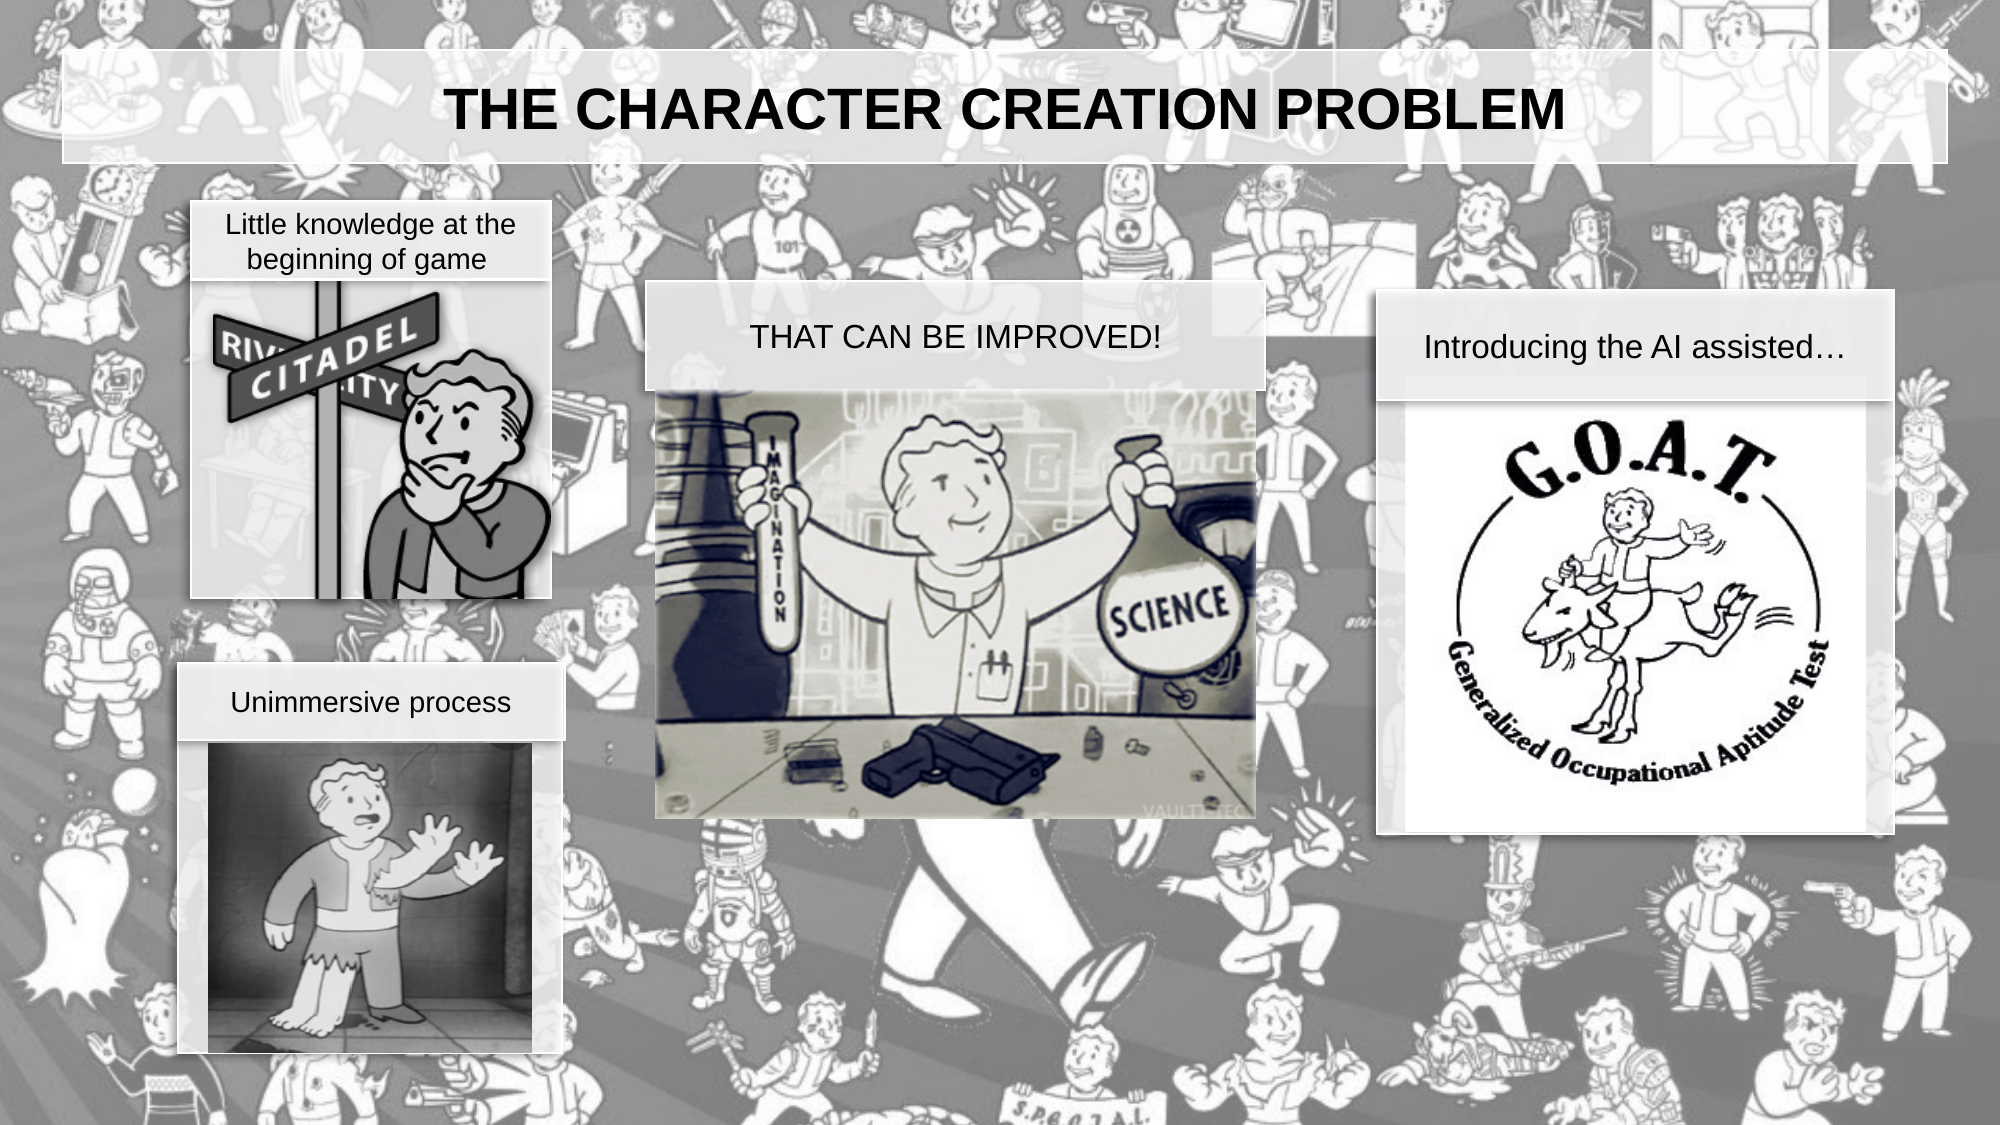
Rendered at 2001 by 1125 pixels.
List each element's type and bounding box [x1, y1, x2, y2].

text_box [191, 200, 552, 599]
picture [0, 0, 2000, 1125]
text_box [1376, 289, 1895, 834]
text_box [177, 662, 565, 1054]
